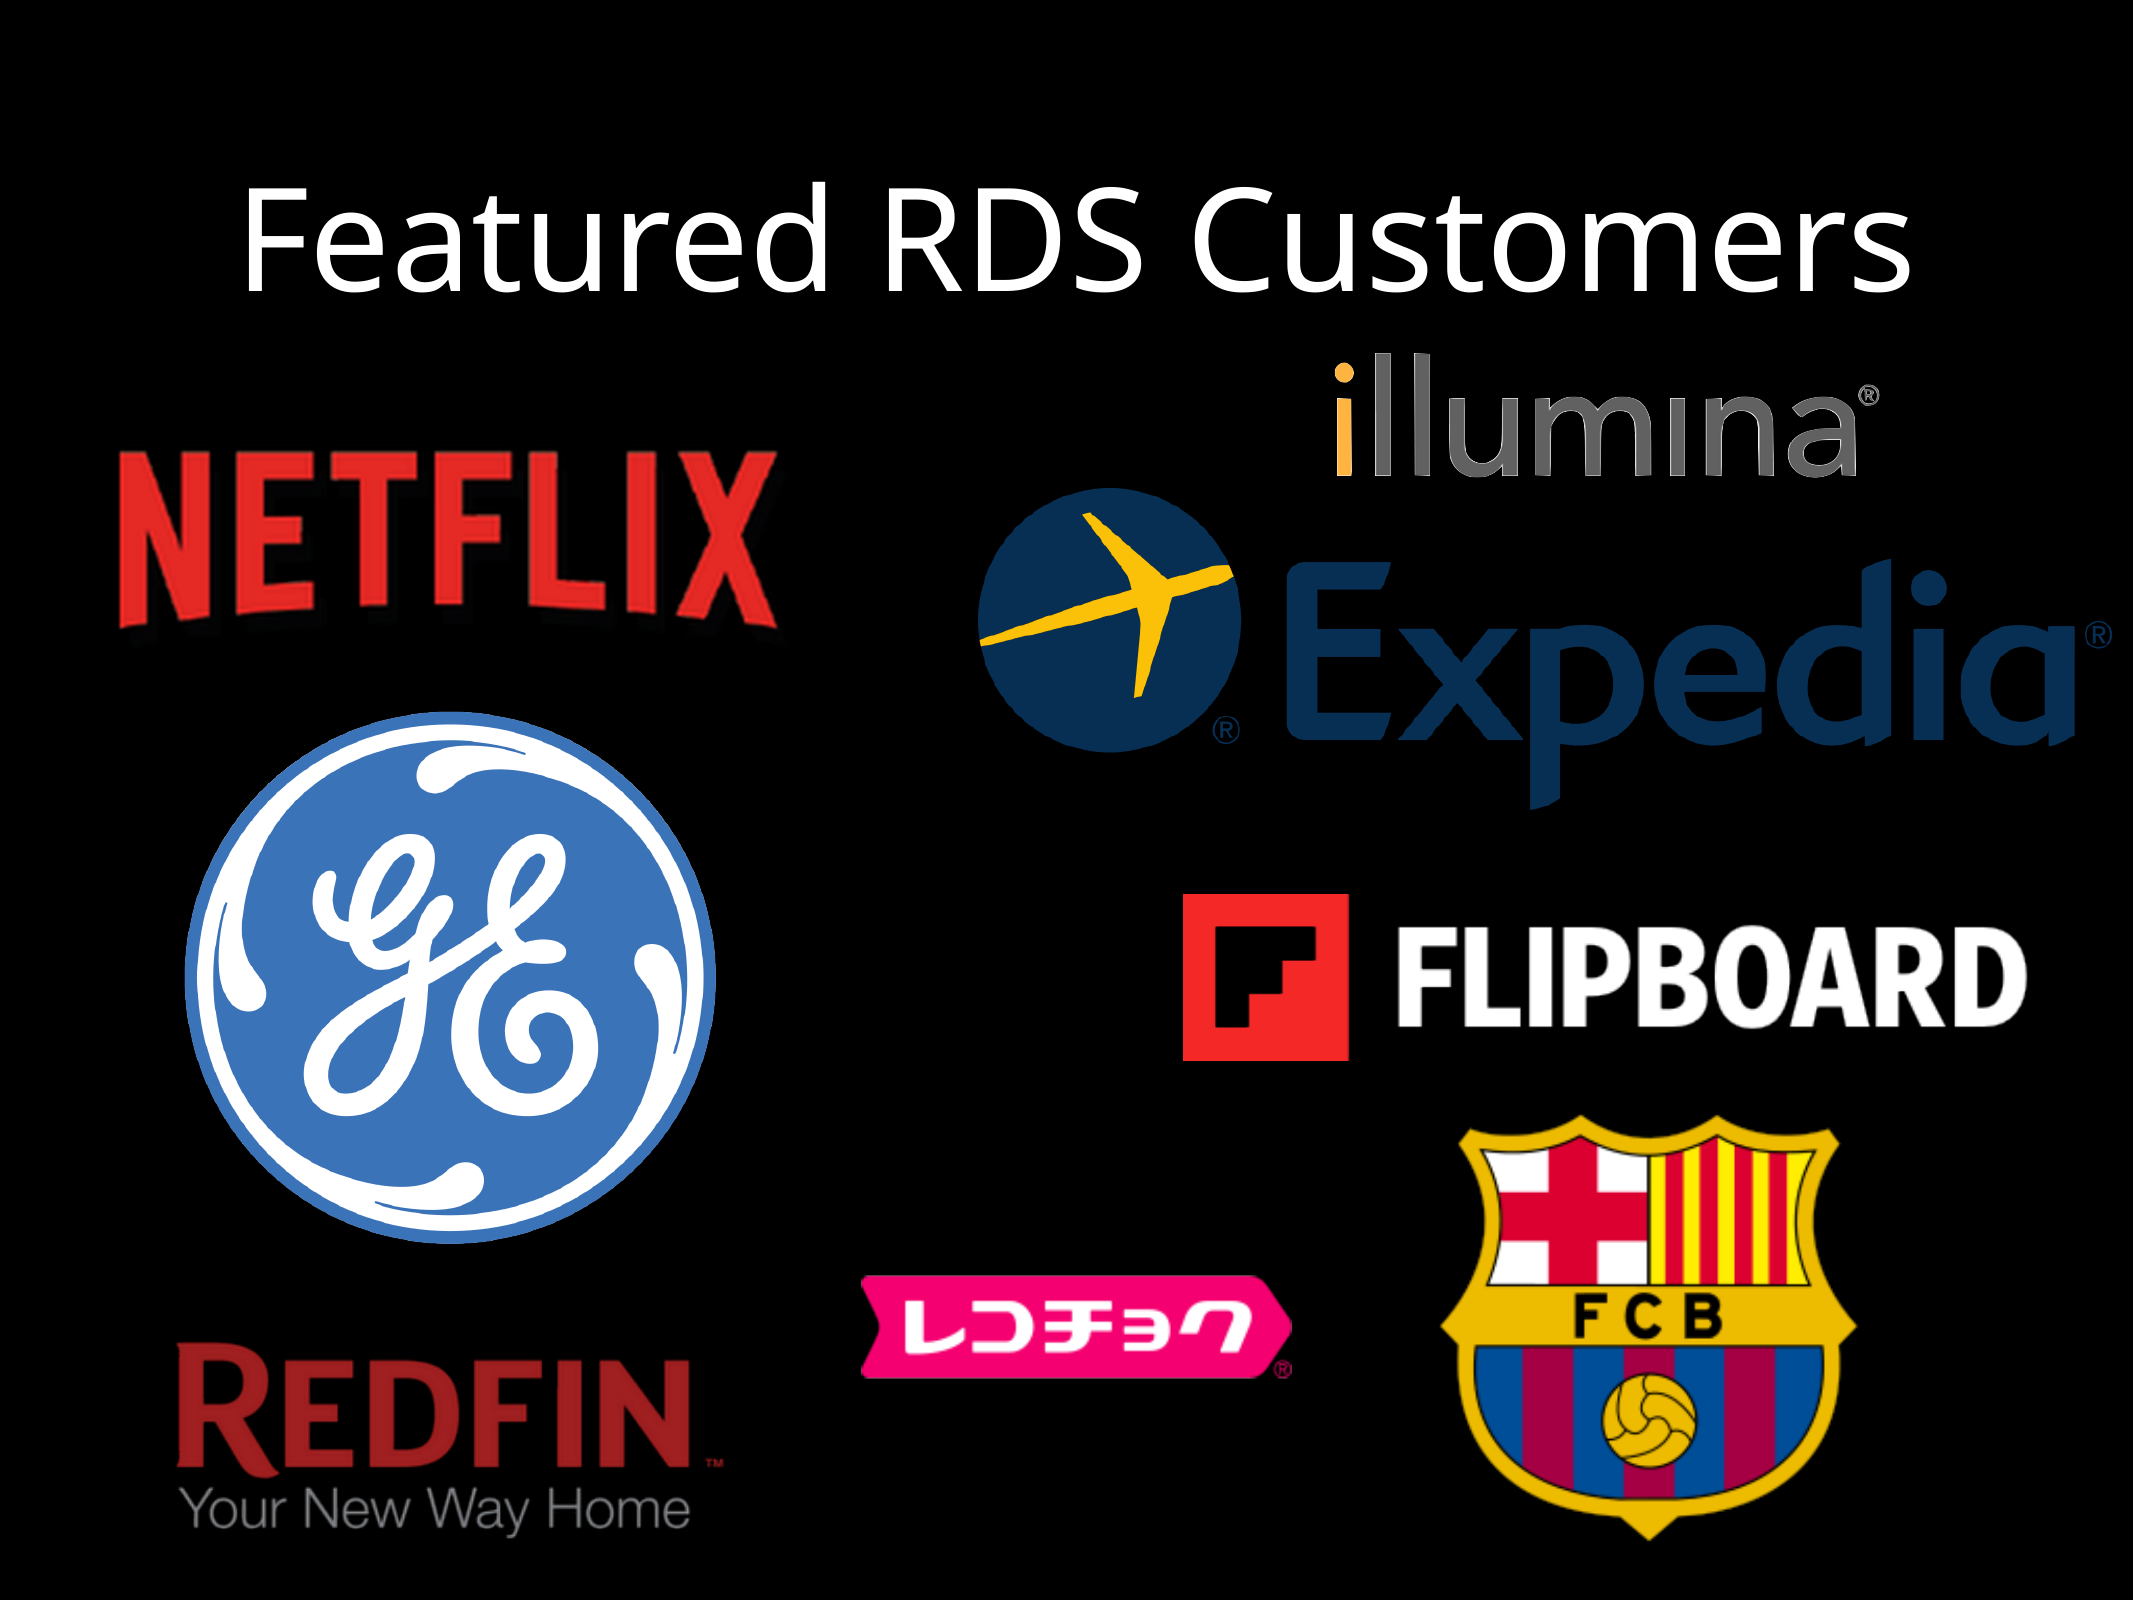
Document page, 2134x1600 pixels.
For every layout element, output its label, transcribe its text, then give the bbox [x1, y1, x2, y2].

picture [1420, 1094, 1879, 1560]
picture [965, 325, 2127, 817]
picture [0, 268, 930, 1249]
picture [119, 1301, 781, 1582]
title Featured RDS Customers [189, 0, 1965, 330]
picture [1182, 893, 2030, 1061]
picture [816, 1151, 1338, 1504]
